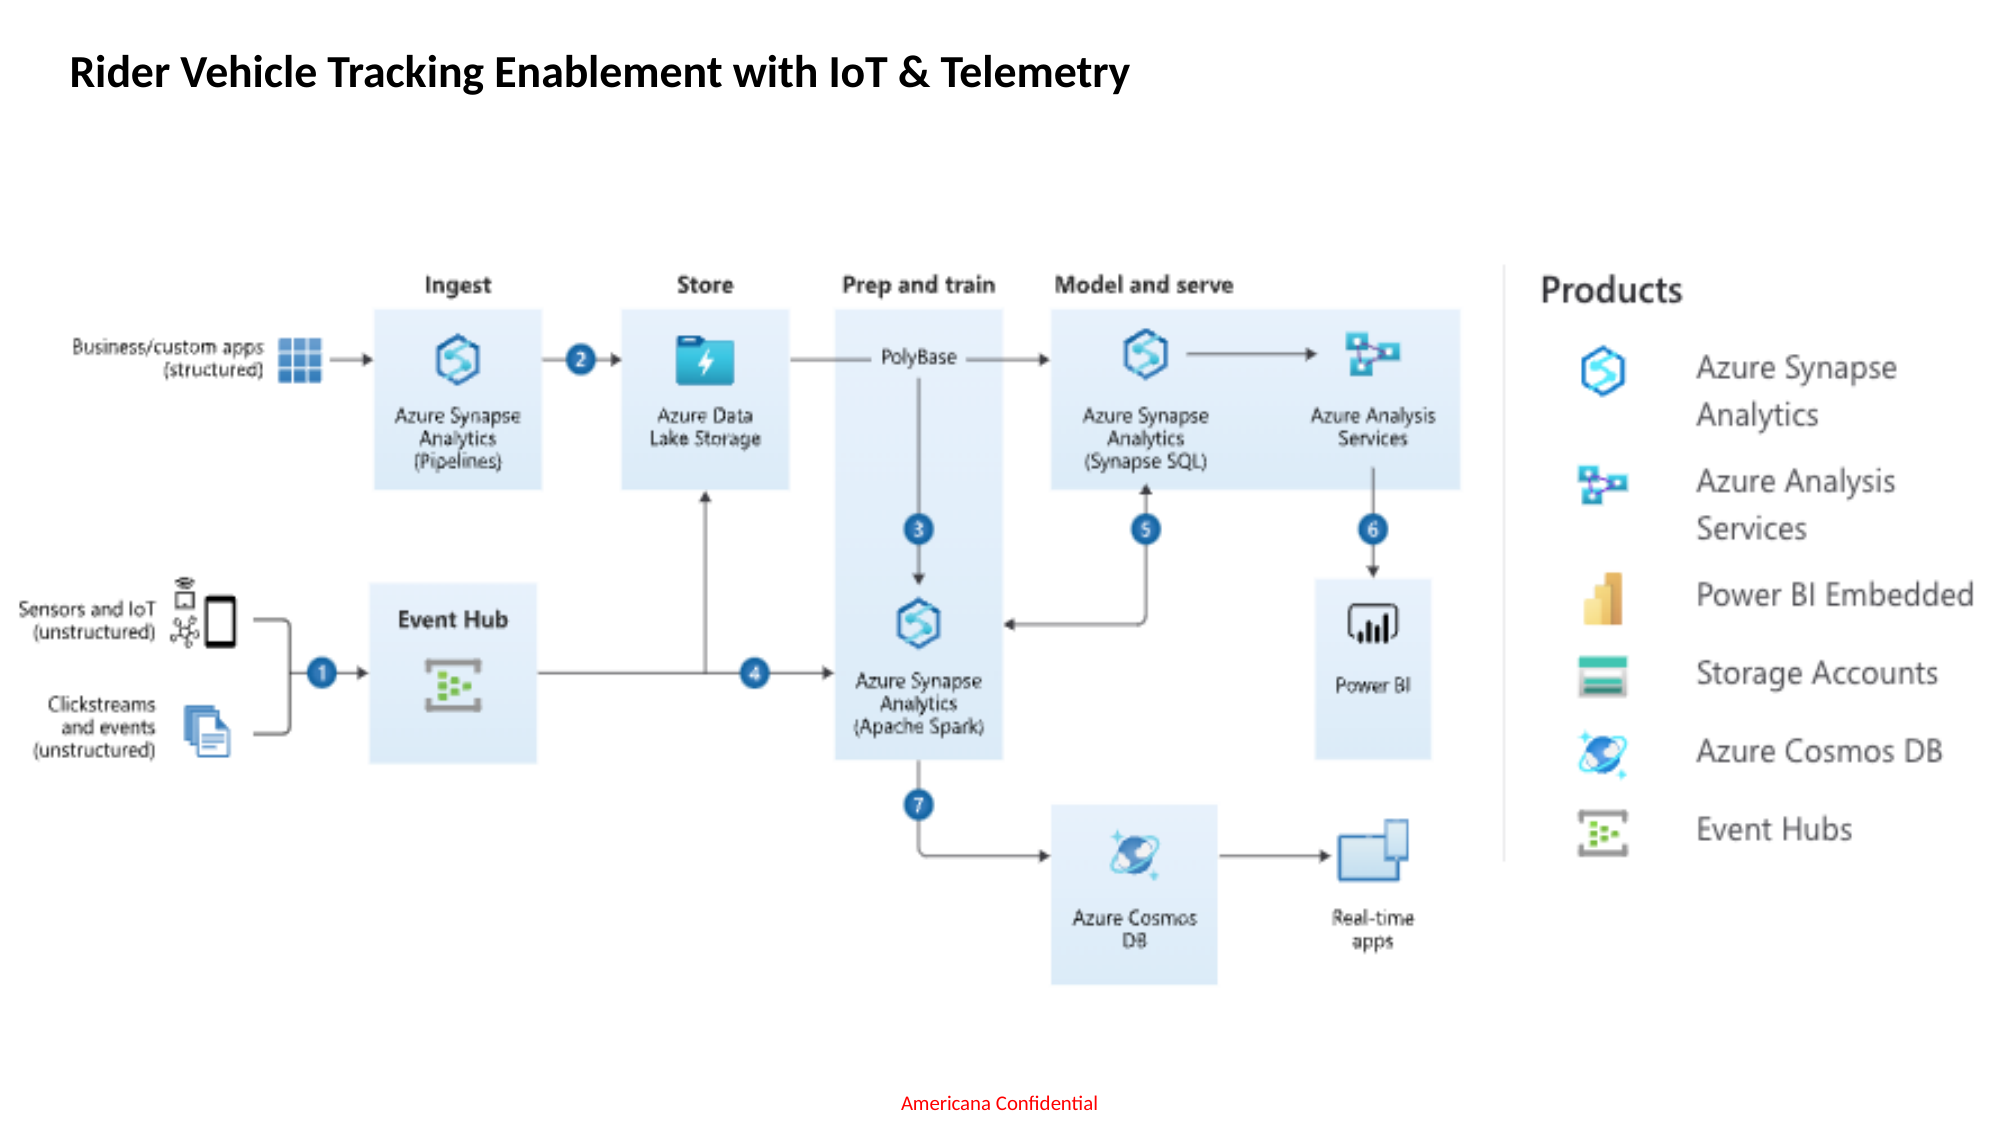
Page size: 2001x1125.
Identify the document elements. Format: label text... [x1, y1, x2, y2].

picture [0, 218, 1998, 1002]
title Rider Vehicle Tracking Enablement with IoT & Telemetry [69, 47, 1931, 98]
